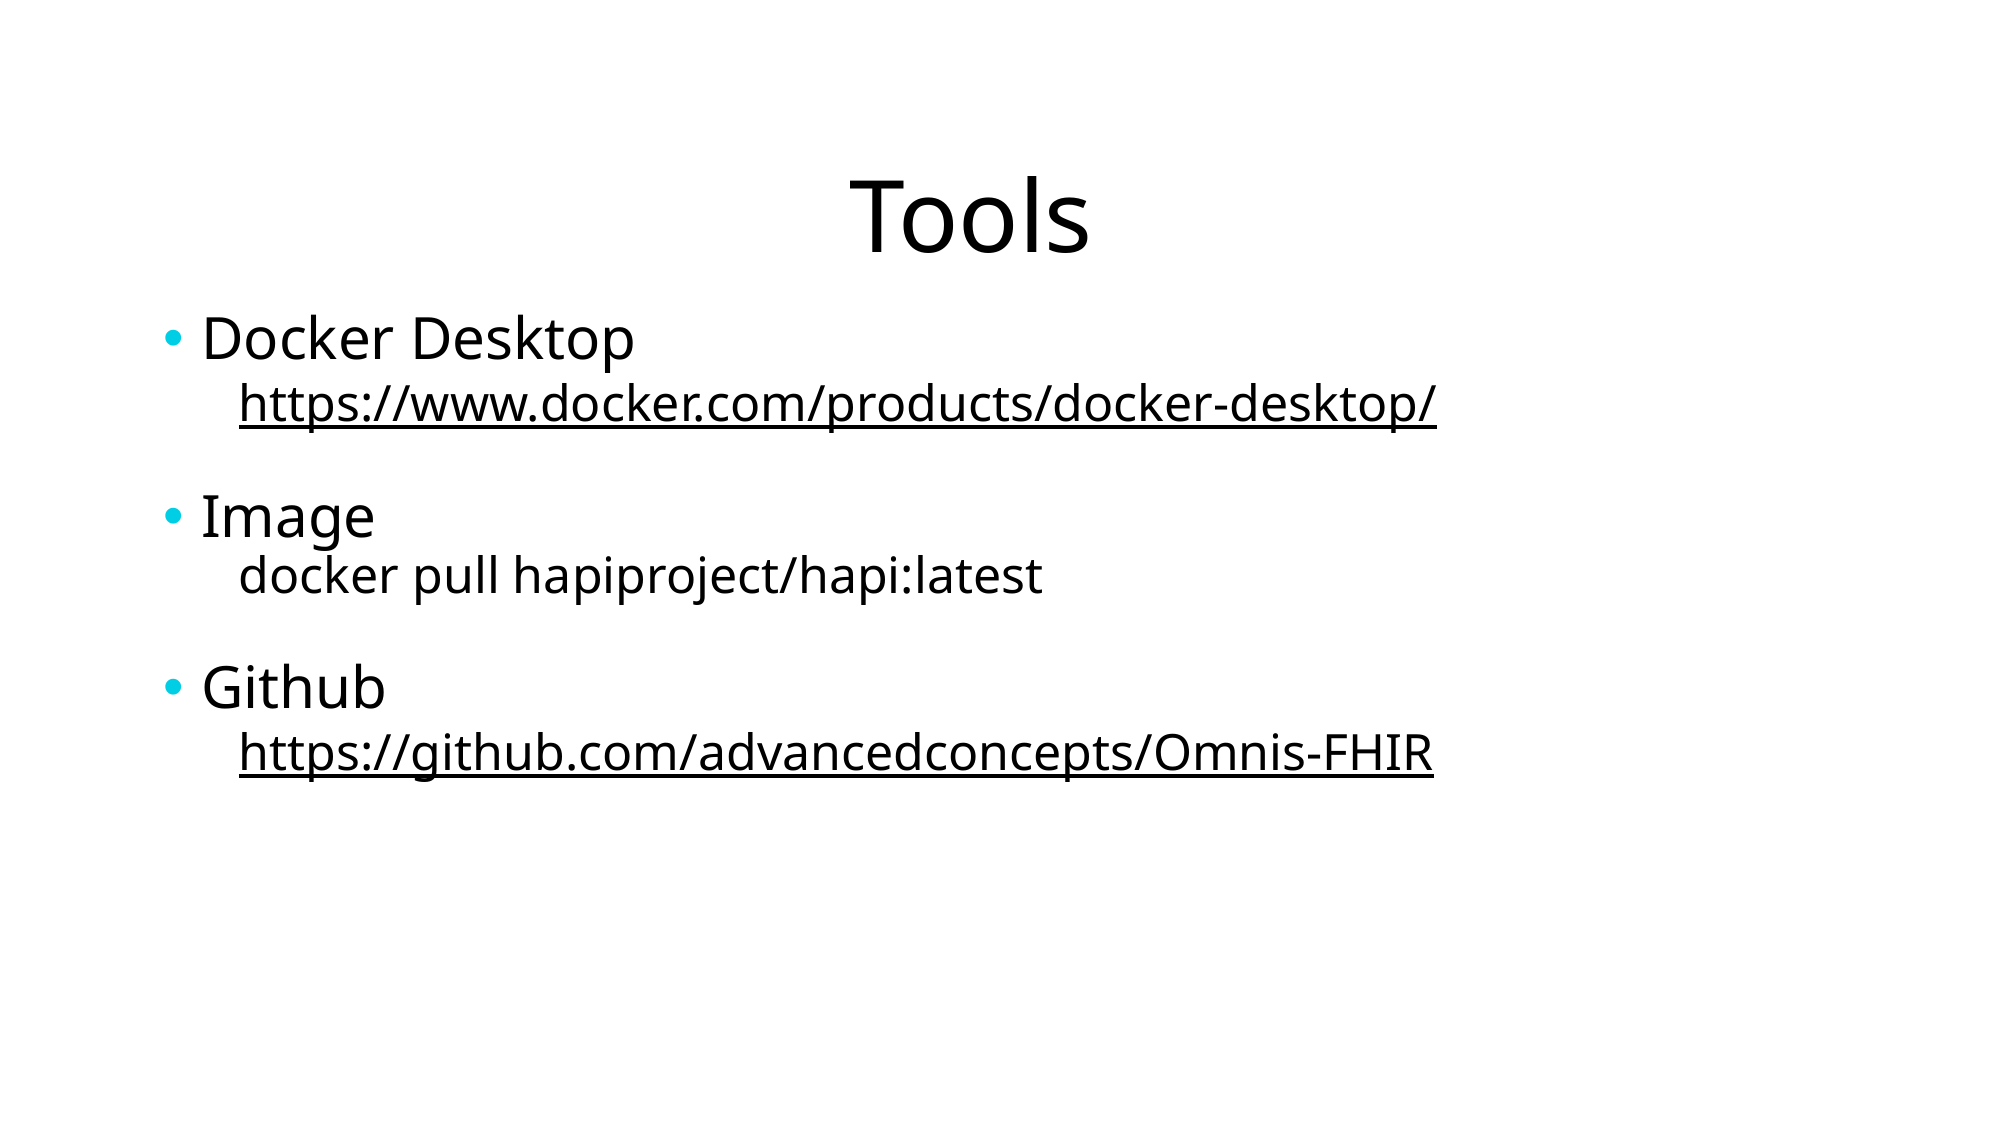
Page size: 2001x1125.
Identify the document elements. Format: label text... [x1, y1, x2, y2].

list Docker Desktop https://www.docker.com/products/docker-desktop/ Image docker pull hapiproject/hapi:latest Github https://github.com/advancedconcepts/Omnis-FHIR [148, 301, 1852, 942]
title Tools [62, 62, 1938, 280]
